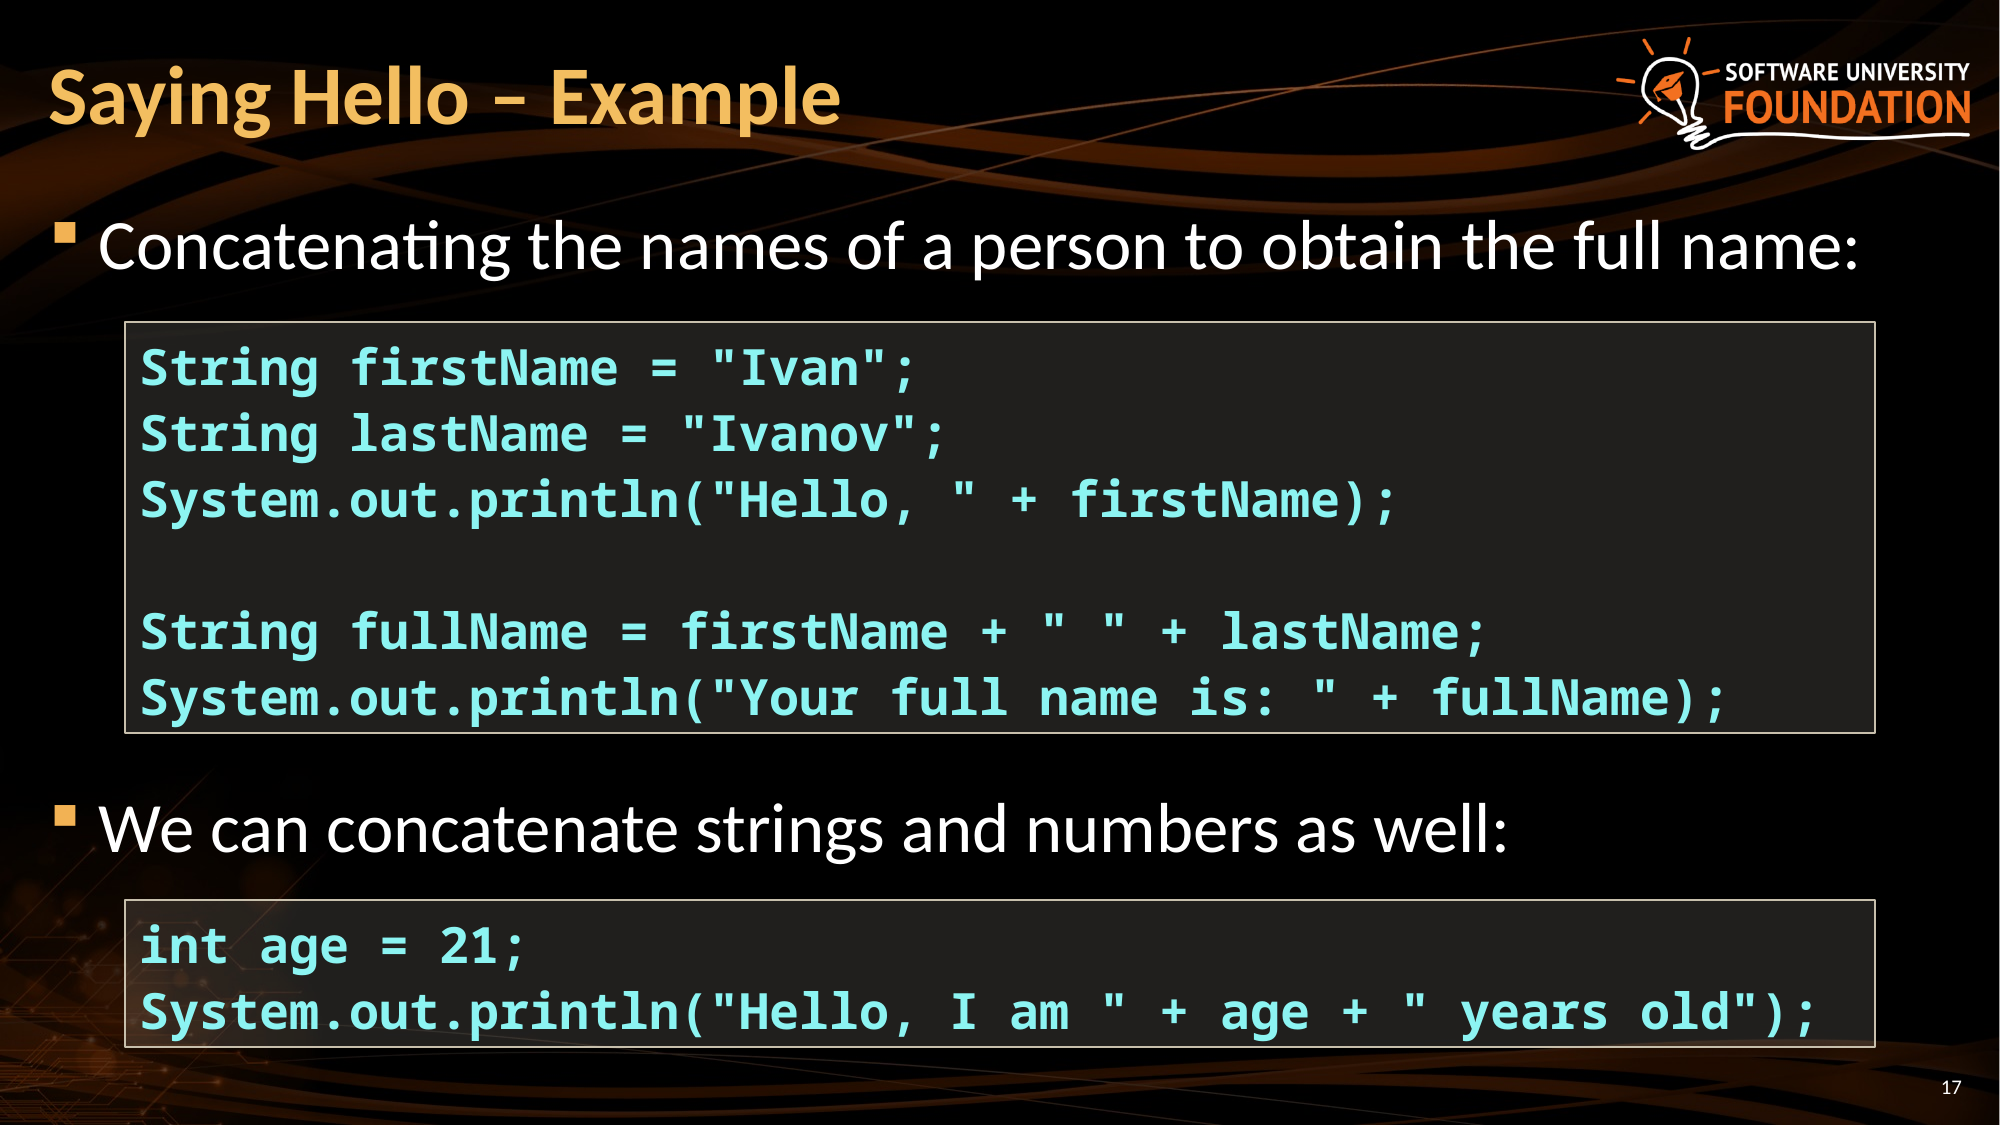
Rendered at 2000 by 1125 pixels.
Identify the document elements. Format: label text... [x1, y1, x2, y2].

text_box String firstName = "Ivan"; String lastName = "Ivanov"; System.out.println("Hello, " + firstName); String fullName = firstName + " " + lastName; System.out.println("Your full name is: " + fullName); [124, 322, 1875, 733]
text_box int age = 21; System.out.println("Hello, I am " + age + " years old"); [124, 899, 1875, 1047]
picture [0, 0, 2000, 1125]
list Concatenating the names of a person to obtain the full name: We can concatenate strings and numbers as well: [31, 188, 1968, 1103]
title Saying Hello – Example [30, 6, 1602, 189]
